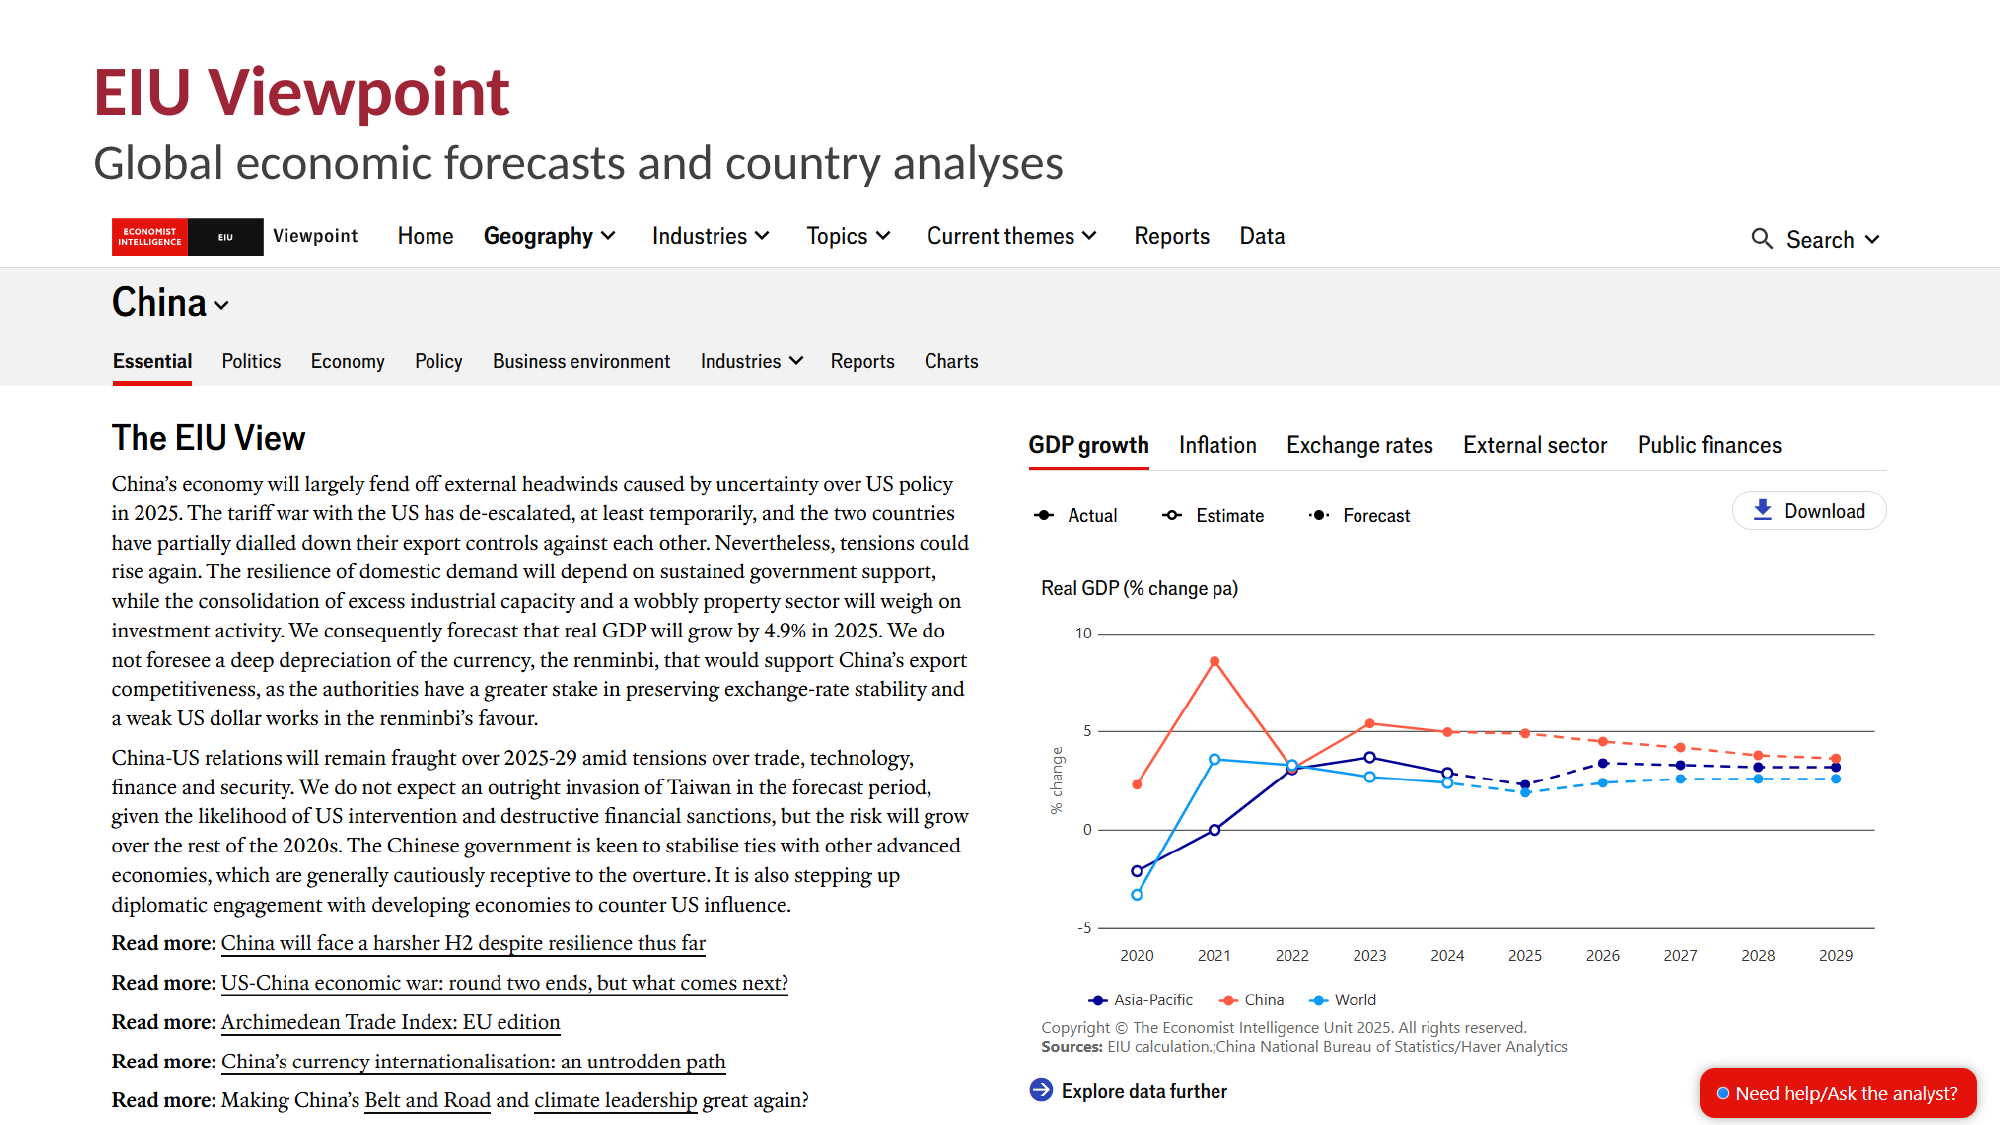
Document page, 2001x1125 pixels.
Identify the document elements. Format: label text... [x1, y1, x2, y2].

text_box EIU Viewpoint Global economic forecasts and country analyses [78, 37, 1827, 204]
picture [0, 0, 2001, 1125]
